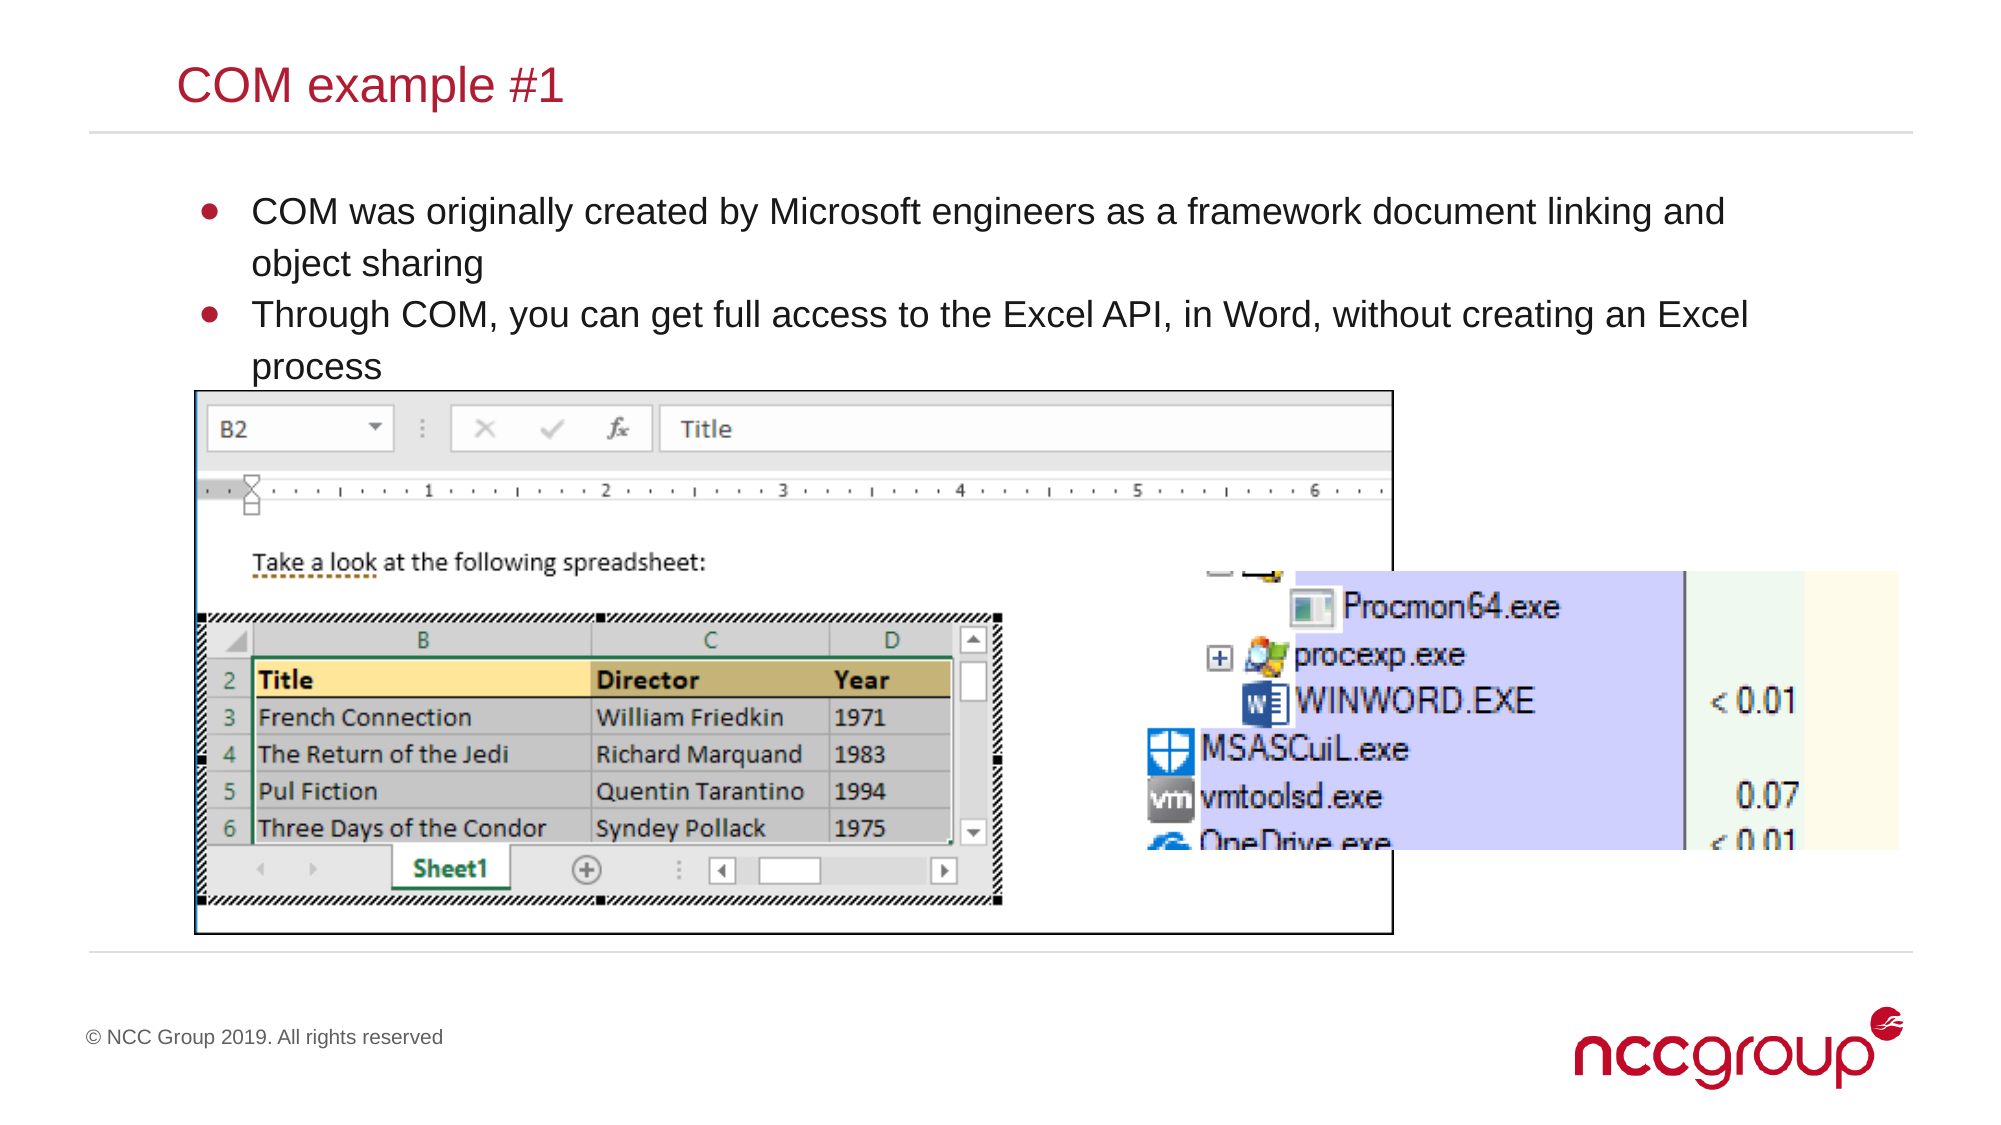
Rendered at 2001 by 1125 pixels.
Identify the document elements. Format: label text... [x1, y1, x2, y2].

list COM example #1 [161, 51, 1831, 139]
list COM was originally created by Microsoft engineers as a framework document linking and object sharing Through COM, you can get full access to the Excel API, in Word, without creating an Excel process [161, 172, 1831, 1076]
picture [1553, 992, 1920, 1115]
picture [194, 389, 1899, 935]
